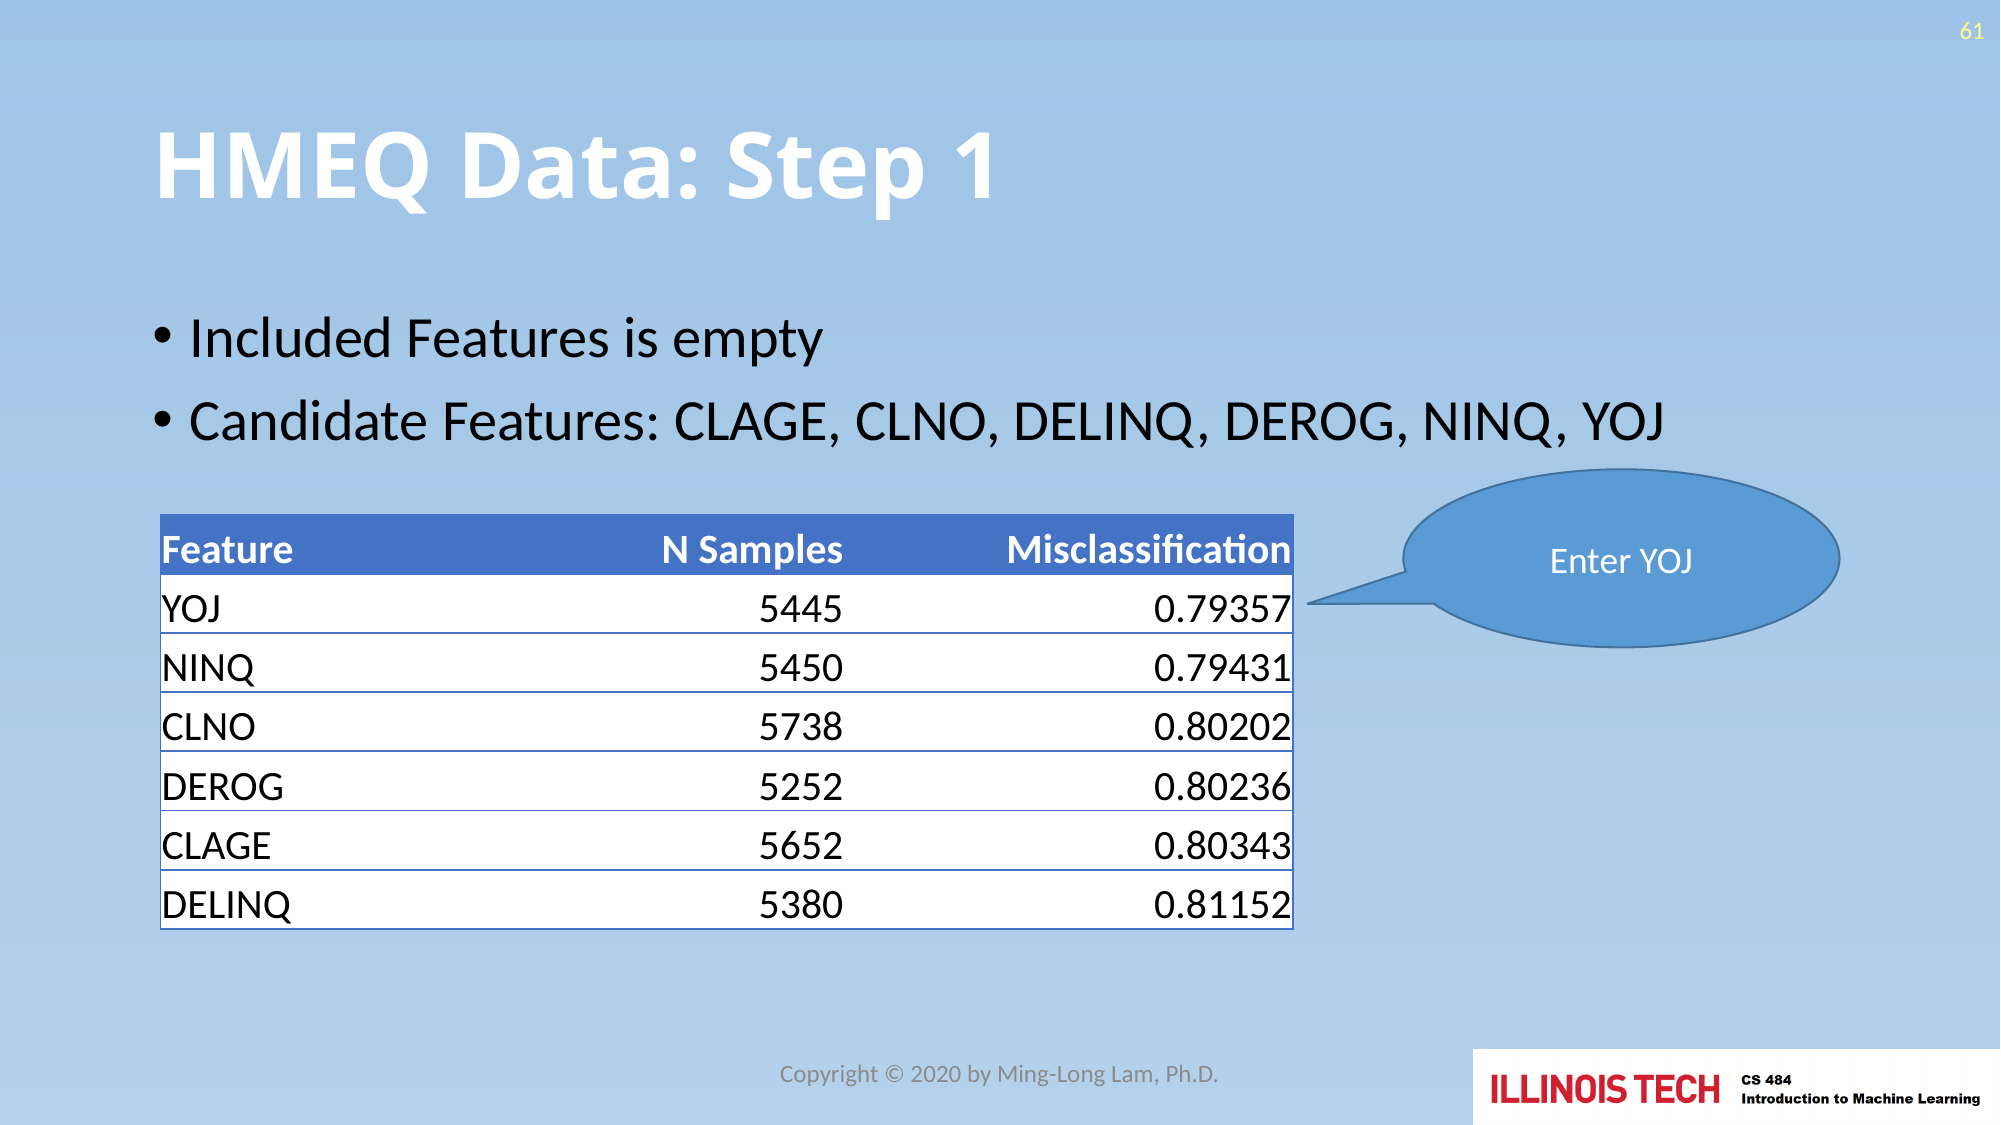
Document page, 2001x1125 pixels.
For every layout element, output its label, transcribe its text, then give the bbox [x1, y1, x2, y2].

table_cell DELINQ [161, 871, 503, 928]
table_cell 0.81152 [845, 871, 1292, 928]
table_cell CLAGE [161, 811, 503, 869]
table_cell YOJ [161, 575, 503, 632]
list Included Features is empty Candidate Features: CLAGE, CLNO, DELINQ, DEROG, NINQ, YOJ [137, 299, 1863, 478]
title HMEQ Data: Step 1 [137, 59, 1863, 278]
table_cell 5445 [503, 575, 845, 632]
table_header N Samples [503, 516, 845, 573]
table_cell 5380 [503, 871, 845, 928]
slide_number 61 [1550, 0, 2000, 60]
table_cell DEROG [161, 752, 503, 810]
table_cell 5652 [503, 811, 845, 869]
picture [1473, 1049, 2000, 1125]
table_cell NINQ [161, 634, 503, 691]
footer Copyright © 2020 by Ming-Long Lam, Ph.D. [662, 1042, 1338, 1103]
table_cell 5738 [503, 693, 845, 750]
table_cell 0.79431 [845, 634, 1292, 691]
table_cell CLNO [161, 693, 503, 750]
table_cell 0.79357 [845, 575, 1292, 632]
table_cell 5450 [503, 634, 845, 691]
table_cell 0.80236 [845, 752, 1292, 810]
table_header Misclassification [845, 516, 1292, 573]
table_header Feature [161, 516, 503, 573]
table_cell 5252 [503, 752, 845, 810]
table_cell 0.80343 [845, 811, 1292, 869]
table_cell 0.80202 [845, 693, 1292, 750]
text_box Enter YOJ [1306, 468, 1841, 649]
